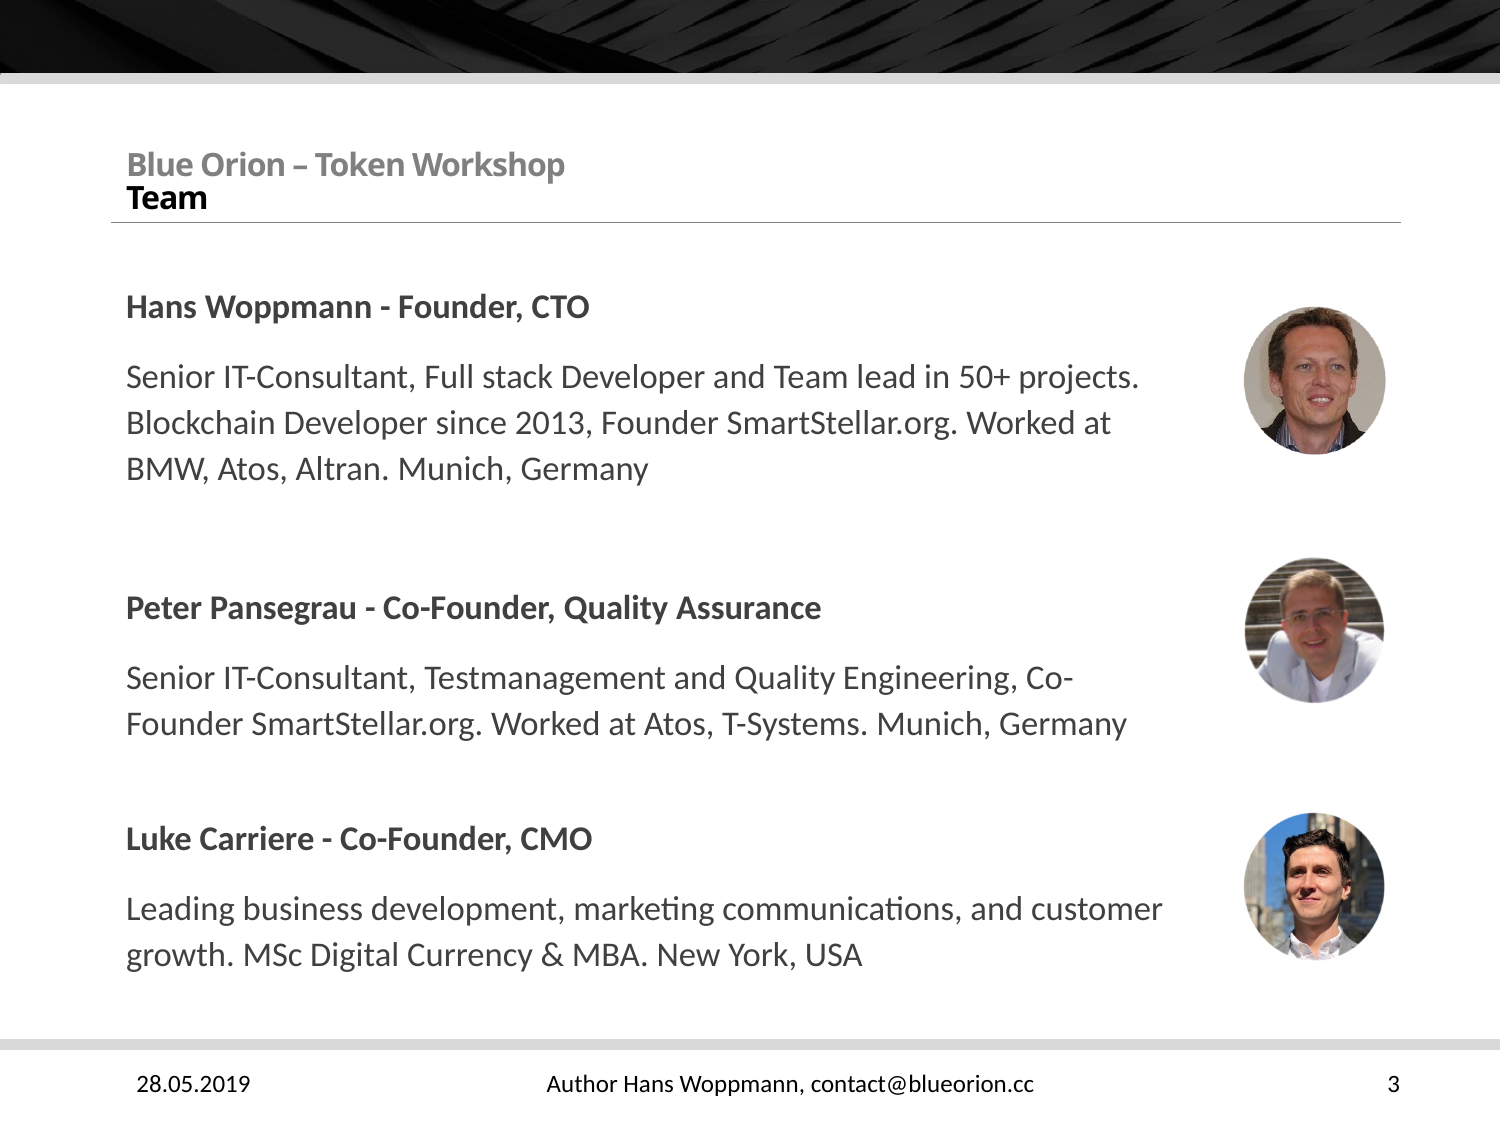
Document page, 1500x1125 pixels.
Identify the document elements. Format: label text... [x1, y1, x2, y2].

text_box Hans Woppmann - Founder, CTO Senior IT-Consultant, Full stack Developer and Team lead in 50+ projects. Blockchain Developer since 2013, Founder SmartStellar.org. Worked at BMW, Atos, Altran. Munich, Germany Peter Pansegrau - Co-Founder, Quality Assurance Senior IT-Consultant, Testmanagement and Quality Engineering, Co-Founder SmartStellar.org. Worked at Atos, T-Systems. Munich, Germany Luke Carriere - Co-Founder, CMO Leading business development, marketing communications, and customer growth. MSc Digital Currency & MBA. New York, USA [111, 272, 1183, 987]
picture [1242, 305, 1386, 455]
picture [1242, 812, 1386, 961]
title Blue Orion – Token Workshop Team [111, 143, 1402, 224]
picture [0, 0, 1500, 73]
picture [1242, 555, 1386, 704]
